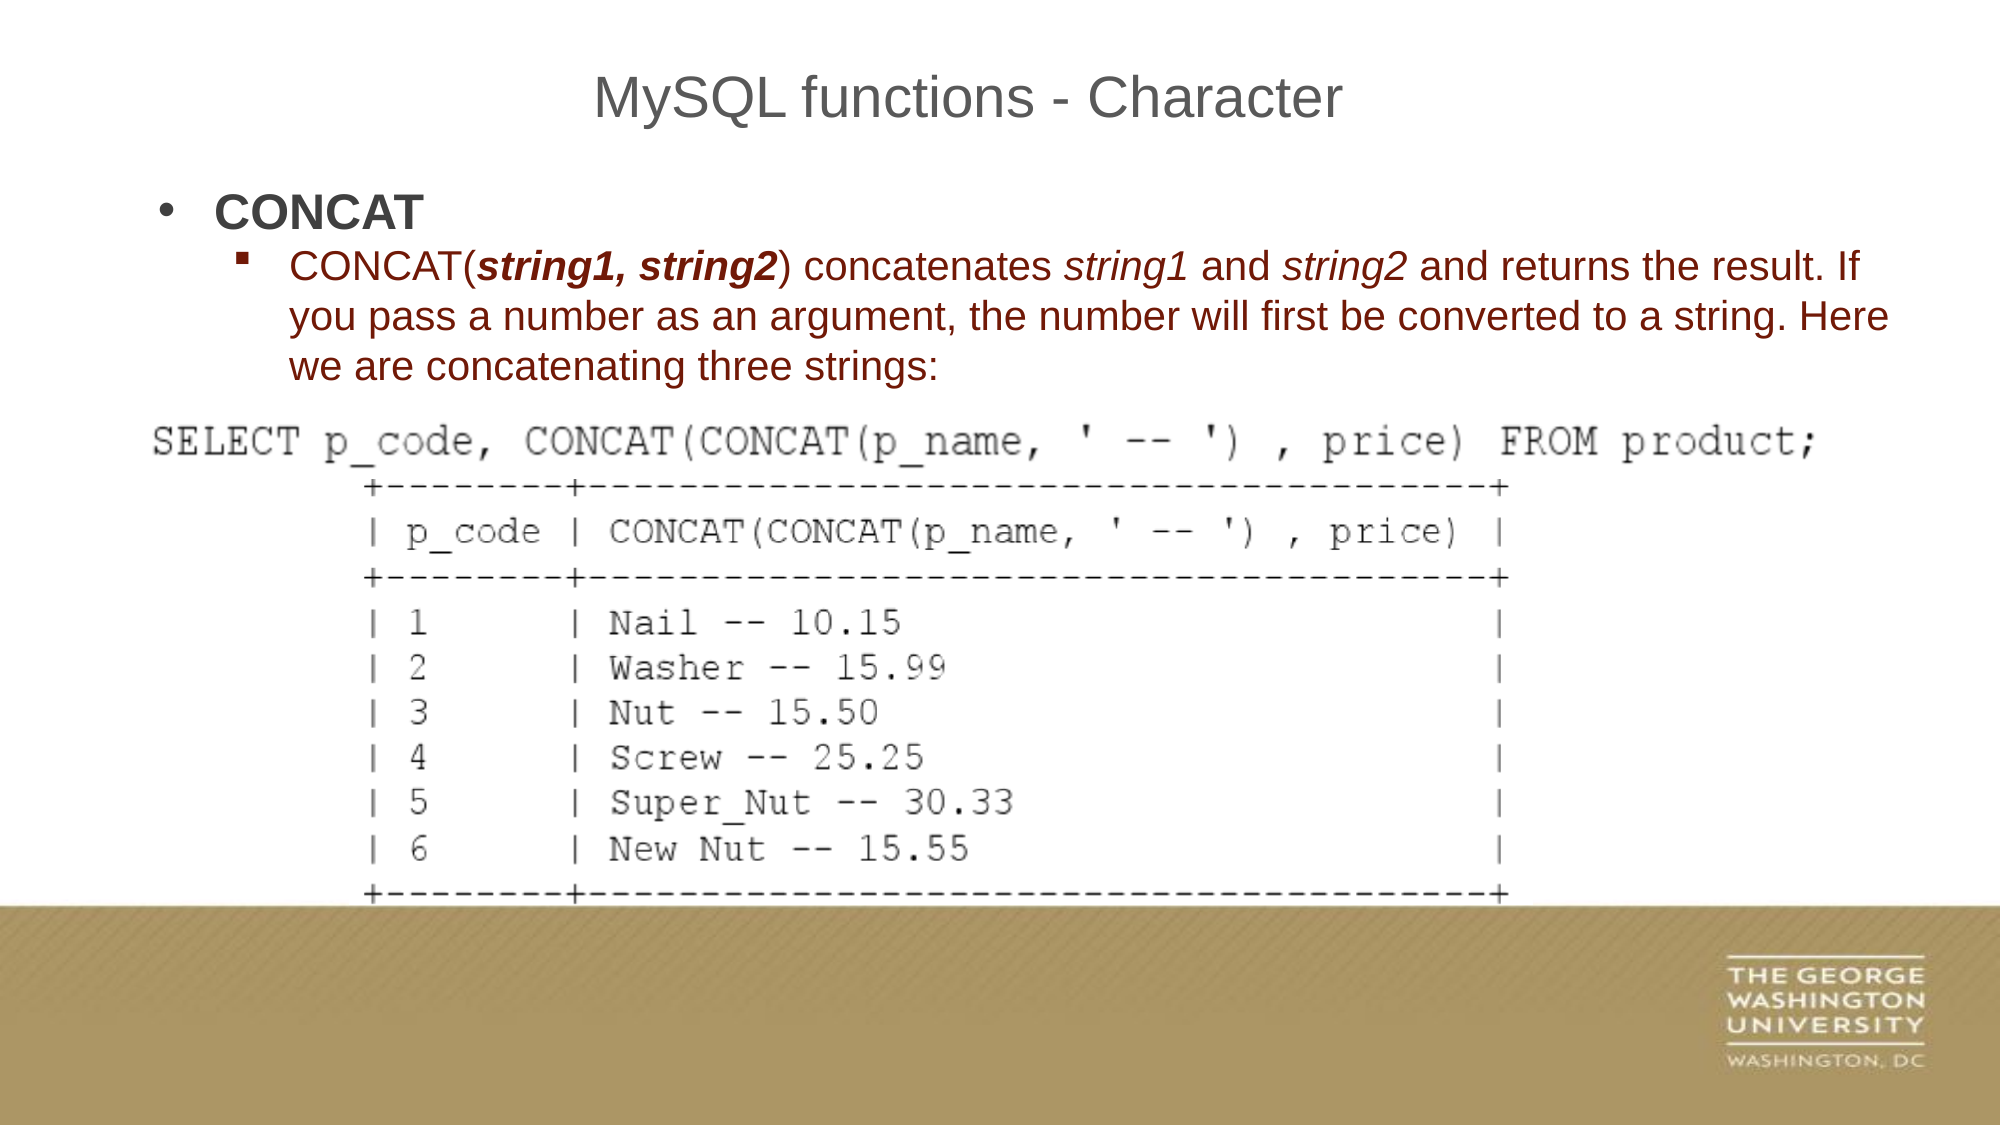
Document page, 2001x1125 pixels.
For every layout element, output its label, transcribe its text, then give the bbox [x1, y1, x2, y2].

text_box CONCAT CONCAT(string1, string2) concatenates string1 and string2 and returns the result. If you pass a number as an argument, the number will first be converted to a string. Here we are concatenating three strings: [68, 171, 1919, 528]
title MySQL functions - Character [422, 51, 1533, 148]
picture [0, 0, 2000, 1125]
